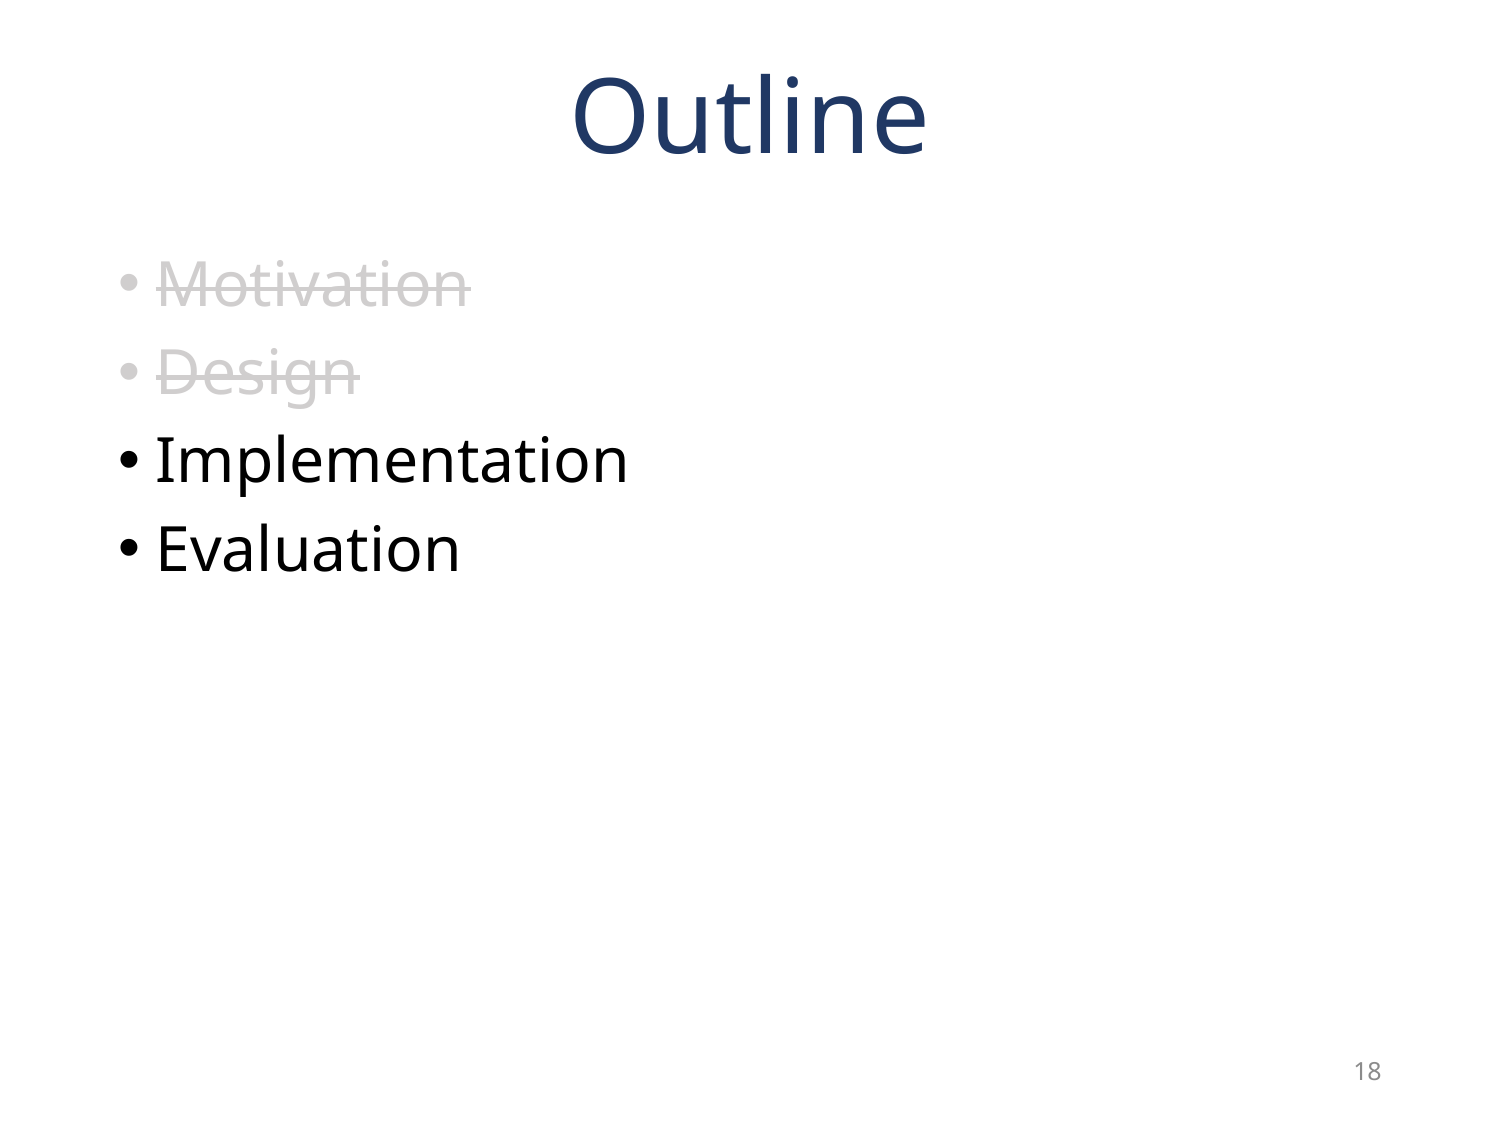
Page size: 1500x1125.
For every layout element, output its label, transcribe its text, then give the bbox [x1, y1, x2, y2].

slide_number 17 [1059, 1042, 1397, 1103]
list Motivation Design Implementation Evaluation [103, 244, 1397, 959]
title Outline [103, 45, 1397, 195]
